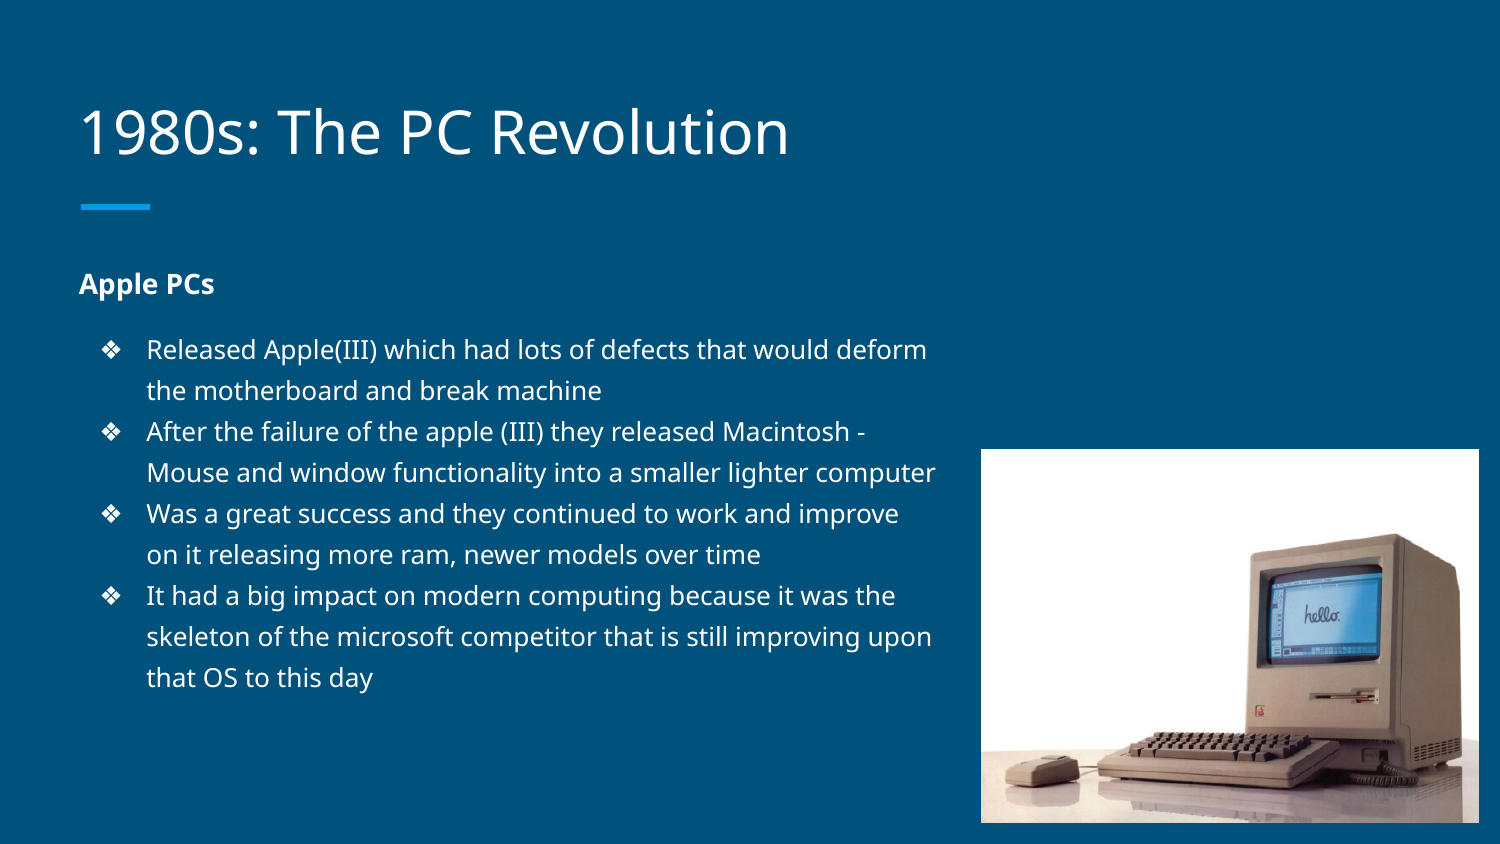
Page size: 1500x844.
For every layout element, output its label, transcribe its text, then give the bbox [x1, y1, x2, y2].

picture [982, 450, 1478, 822]
title 1980s: The PC Revolution [63, 75, 1437, 188]
list Apple PCs Released Apple(III) which had lots of defects that would deform the motherboard and break machine After the failure of the apple (III) they released Macintosh - Mouse and window functionality into a smaller lighter computer Was a great success and they continued to work and improve on it releasing more ram, newer models over time It had a big impact on modern computing because it was the skeleton of the microsoft competitor that is still improving upon that OS to this day [63, 244, 953, 750]
